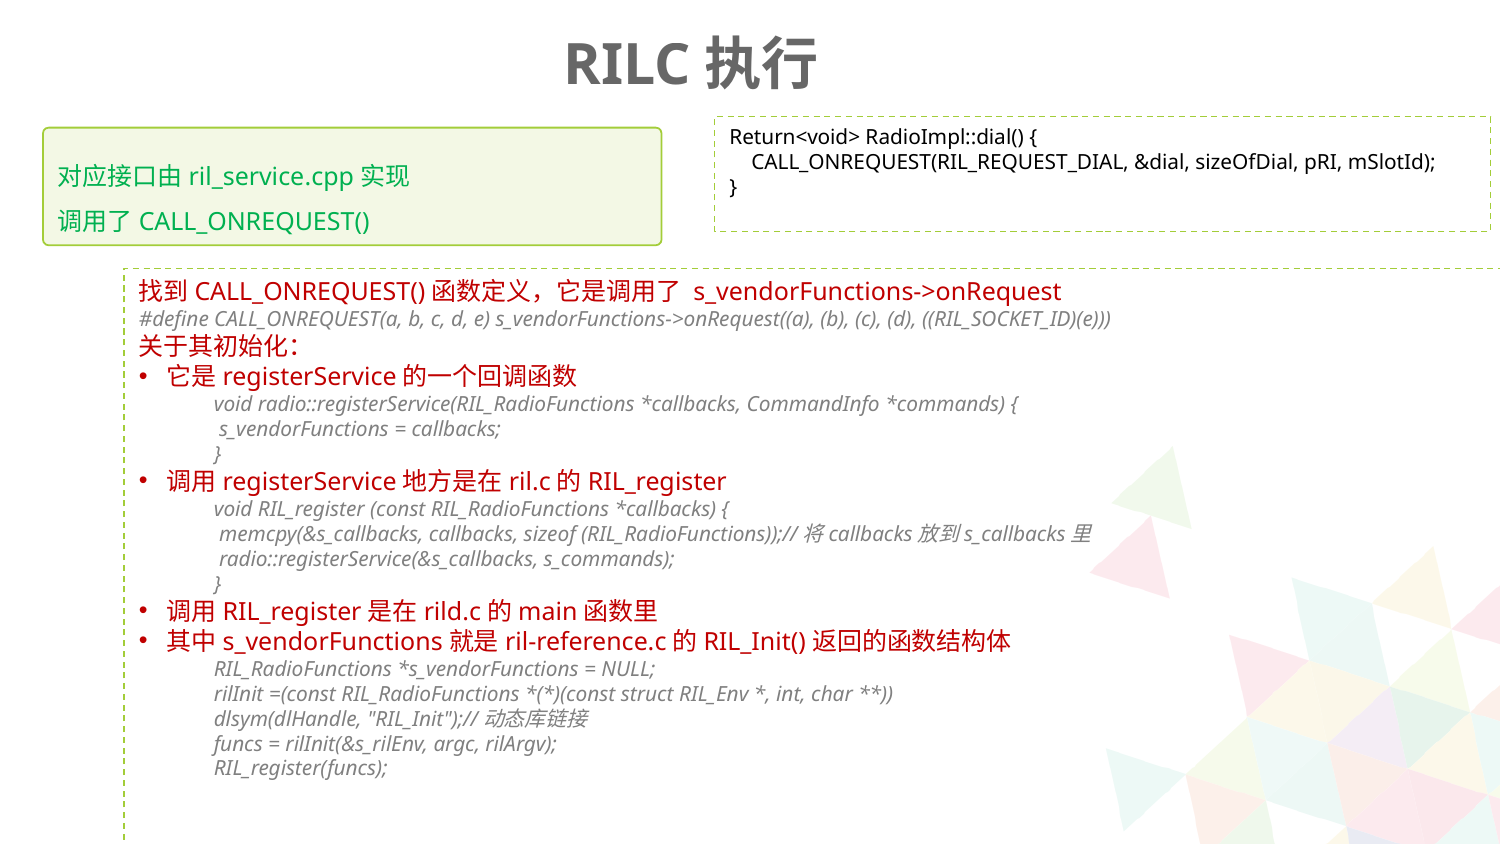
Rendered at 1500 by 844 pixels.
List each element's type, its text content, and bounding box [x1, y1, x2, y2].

text_box 找到CALL_ONREQUEST()函数定义，它是调用了 s_vendorFunctions->onRequest #define CALL_ONREQUEST(a, b, c, d, e) s_vendorFunctions->onRequest((a), (b), (c), (d), ((RIL_SOCKET_ID)(e))) 关于其初始化： 它是registerService的一个回调函数 void radio::registerService(RIL_RadioFunctions *callbacks, CommandInfo *commands) { s_vendorFunctions = callbacks; } 调用registerService地方是在ril.c的RIL_register void RIL_register (const RIL_RadioFunctions *callbacks) { memcpy(&s_callbacks, callbacks, sizeof (RIL_RadioFunctions));//将callbacks放到s_callbacks里 radio::registerService(&s_callbacks, s_commands); } 调用RIL_register是在rild.c的main函数里 其中s_vendorFunctions就是ril-reference.c的RIL_Init()返回的函数结构体 RIL_RadioFunctions *s_vendorFunctions = NULL; rilInit =(const RIL_RadioFunctions *(*)(const struct RIL_Env *, int, char **)) dlsym(dlHandle, "RIL_Init");//动态库链接 funcs = rilInit(&s_rilEnv, argc, rilArgv); RIL_register(funcs); [123, 268, 1500, 844]
text_box Return<void> RadioImpl::dial() { CALL_ONREQUEST(RIL_REQUEST_DIAL, &dial, sizeOfDial, pRI, mSlotId); } [714, 116, 1491, 232]
text_box 对应接口由ril_service.cpp实现 调用了CALL_ONREQUEST() [42, 137, 791, 250]
text_box RILC执行 [549, 20, 1273, 92]
picture [0, 0, 1500, 844]
text_box [42, 126, 663, 137]
